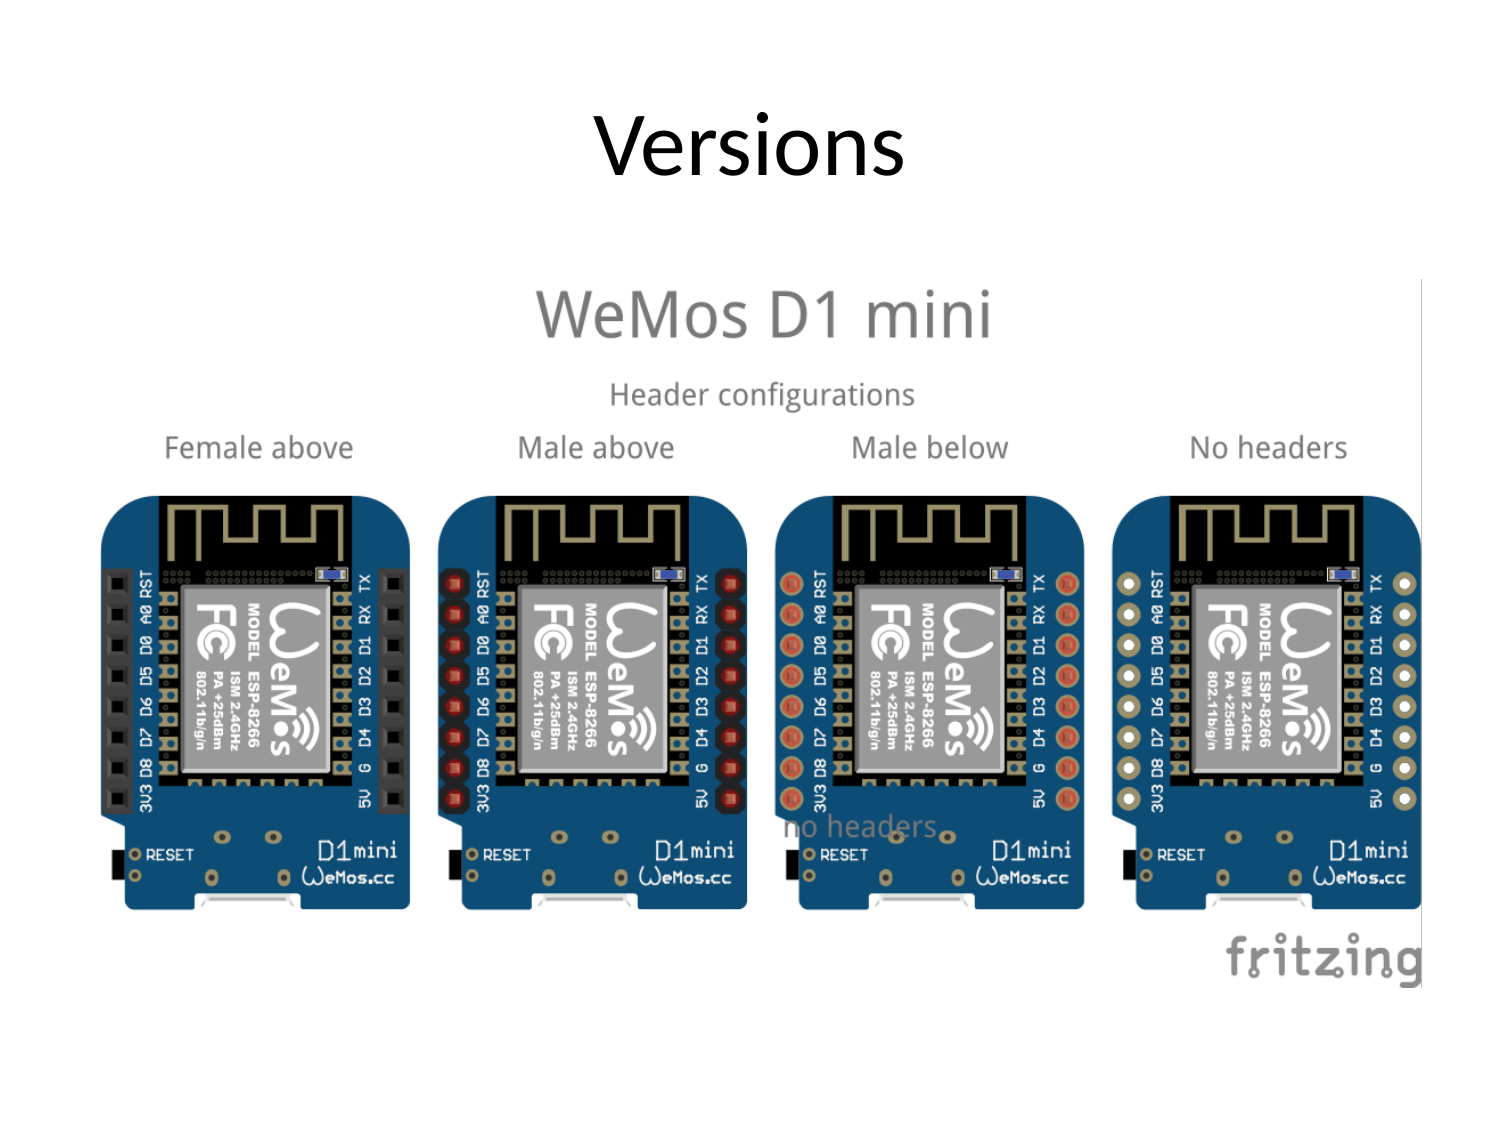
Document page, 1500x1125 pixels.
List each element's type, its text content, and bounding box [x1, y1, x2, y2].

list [74, 262, 1426, 1006]
title Versions [75, 45, 1425, 233]
